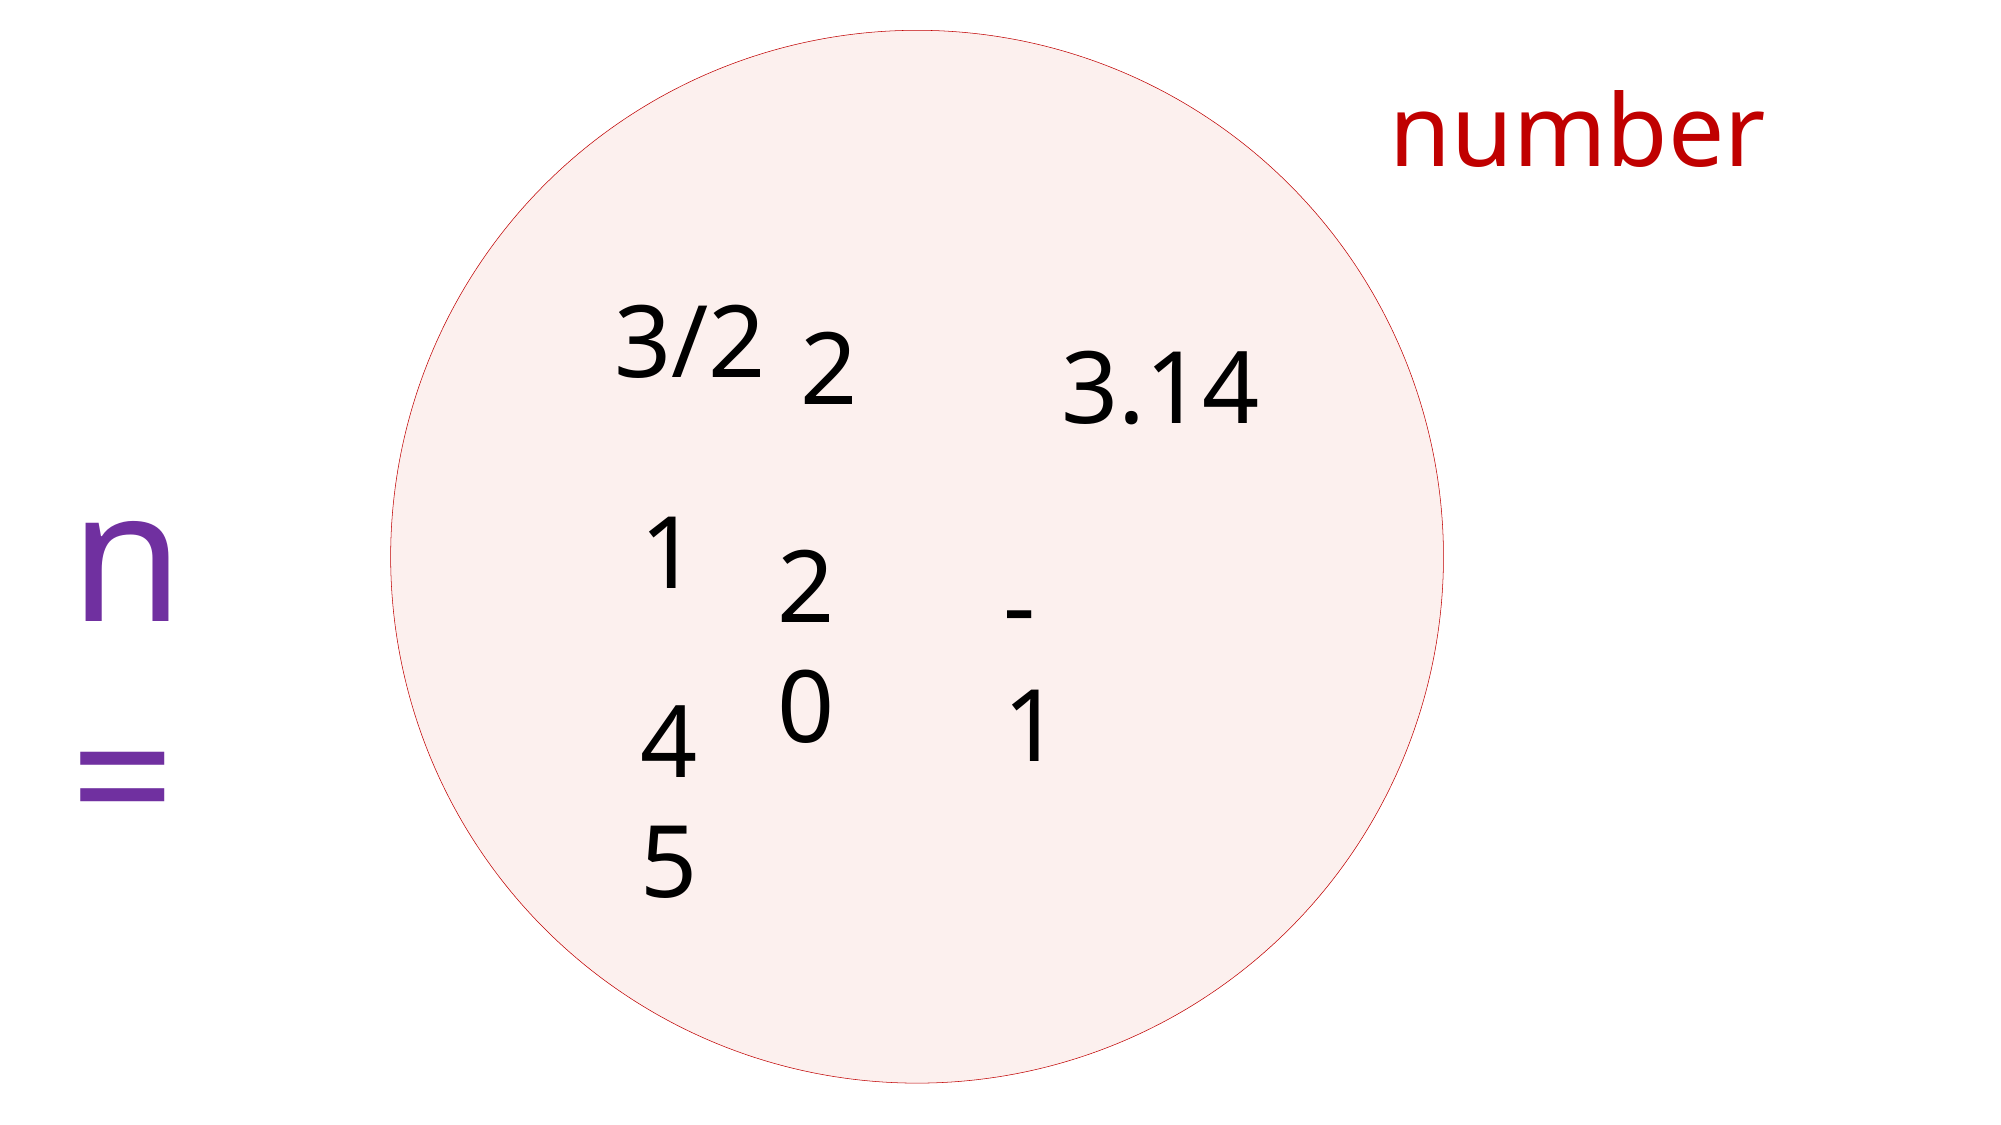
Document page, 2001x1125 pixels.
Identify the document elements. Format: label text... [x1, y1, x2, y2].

text_box 3.14 [1046, 316, 1278, 451]
text_box 45 [626, 670, 769, 925]
text_box 3/2 [599, 270, 812, 405]
text_box n = [56, 430, 349, 886]
text_box 1 [626, 481, 716, 616]
text_box 2 [785, 297, 875, 433]
text_box 20 [762, 515, 906, 771]
text_box number [1374, 59, 1785, 195]
text_box [389, 29, 1445, 1085]
text_box -1 [988, 533, 1105, 789]
